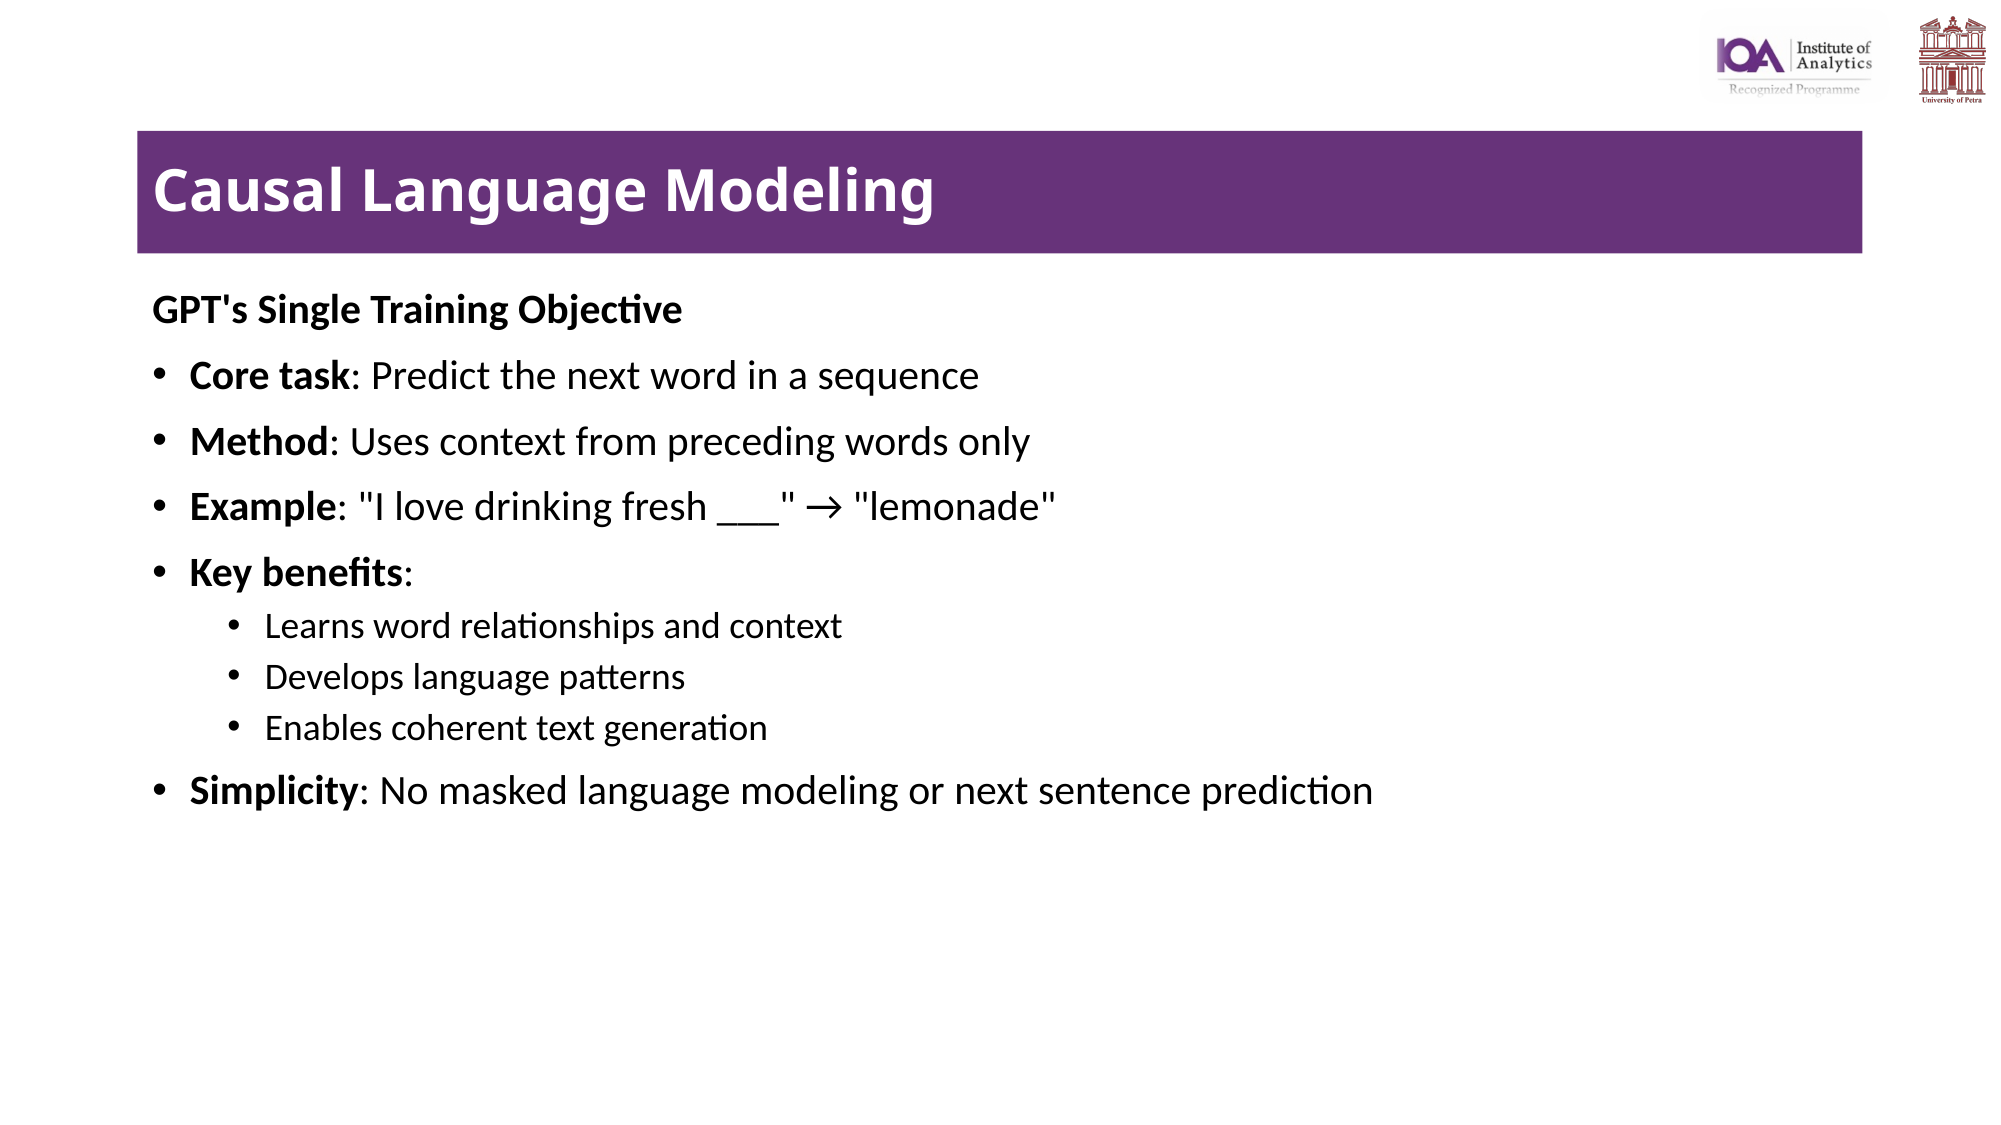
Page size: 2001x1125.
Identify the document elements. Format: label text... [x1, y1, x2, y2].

title Causal Language Modeling [137, 130, 1863, 254]
picture [1919, 16, 1986, 111]
picture [1728, 37, 1861, 75]
list GPT's Single Training Objective Core task: Predict the next word in a sequence Method: Uses context from preceding words only Example: "I love drinking fresh ___" → "lemonade" Key benefits: Learns word relationships and context Develops language patterns Enables coherent text generation Simplicity: No masked language modeling or next sentence prediction [137, 279, 1863, 1099]
